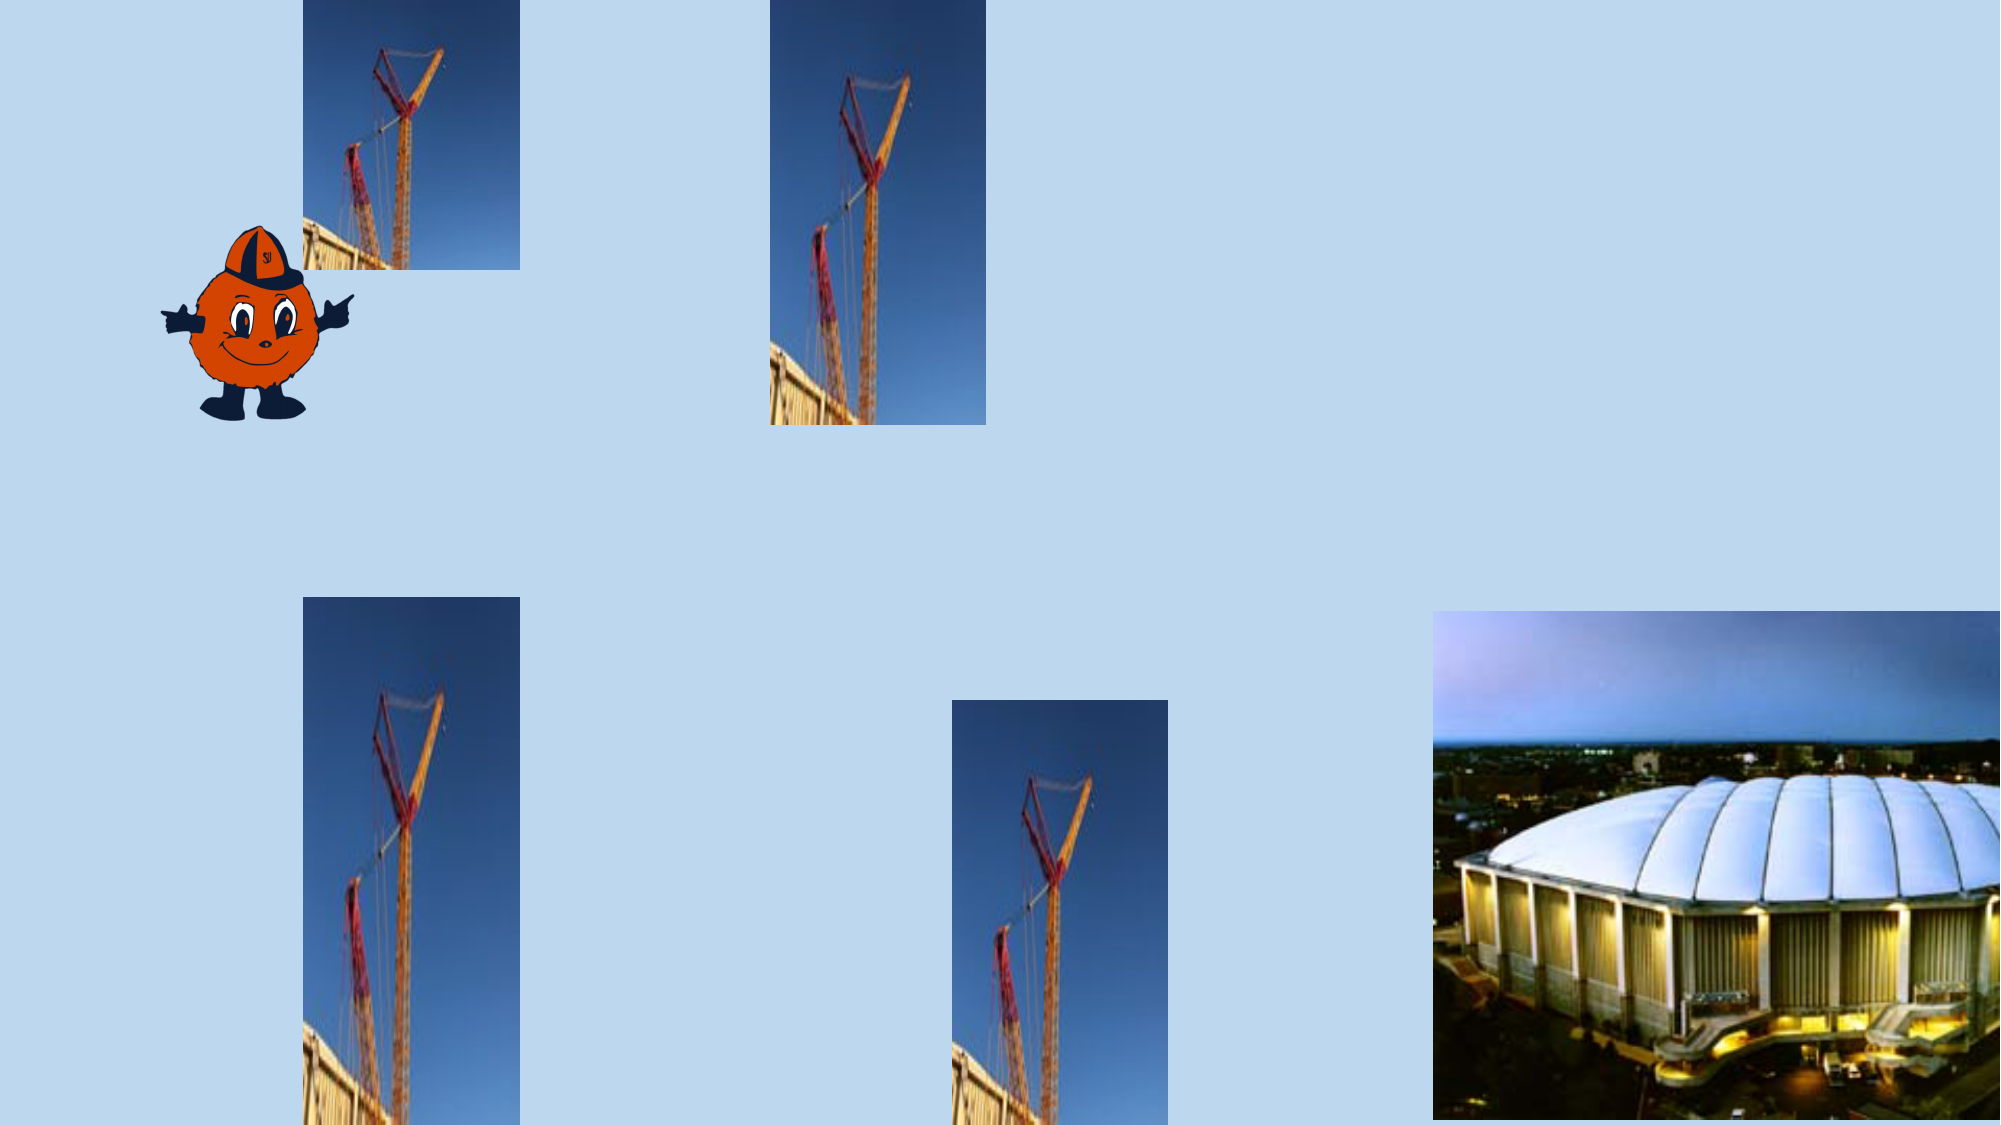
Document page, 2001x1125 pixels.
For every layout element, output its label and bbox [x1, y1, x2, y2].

text_box [0, 0, 2000, 1125]
